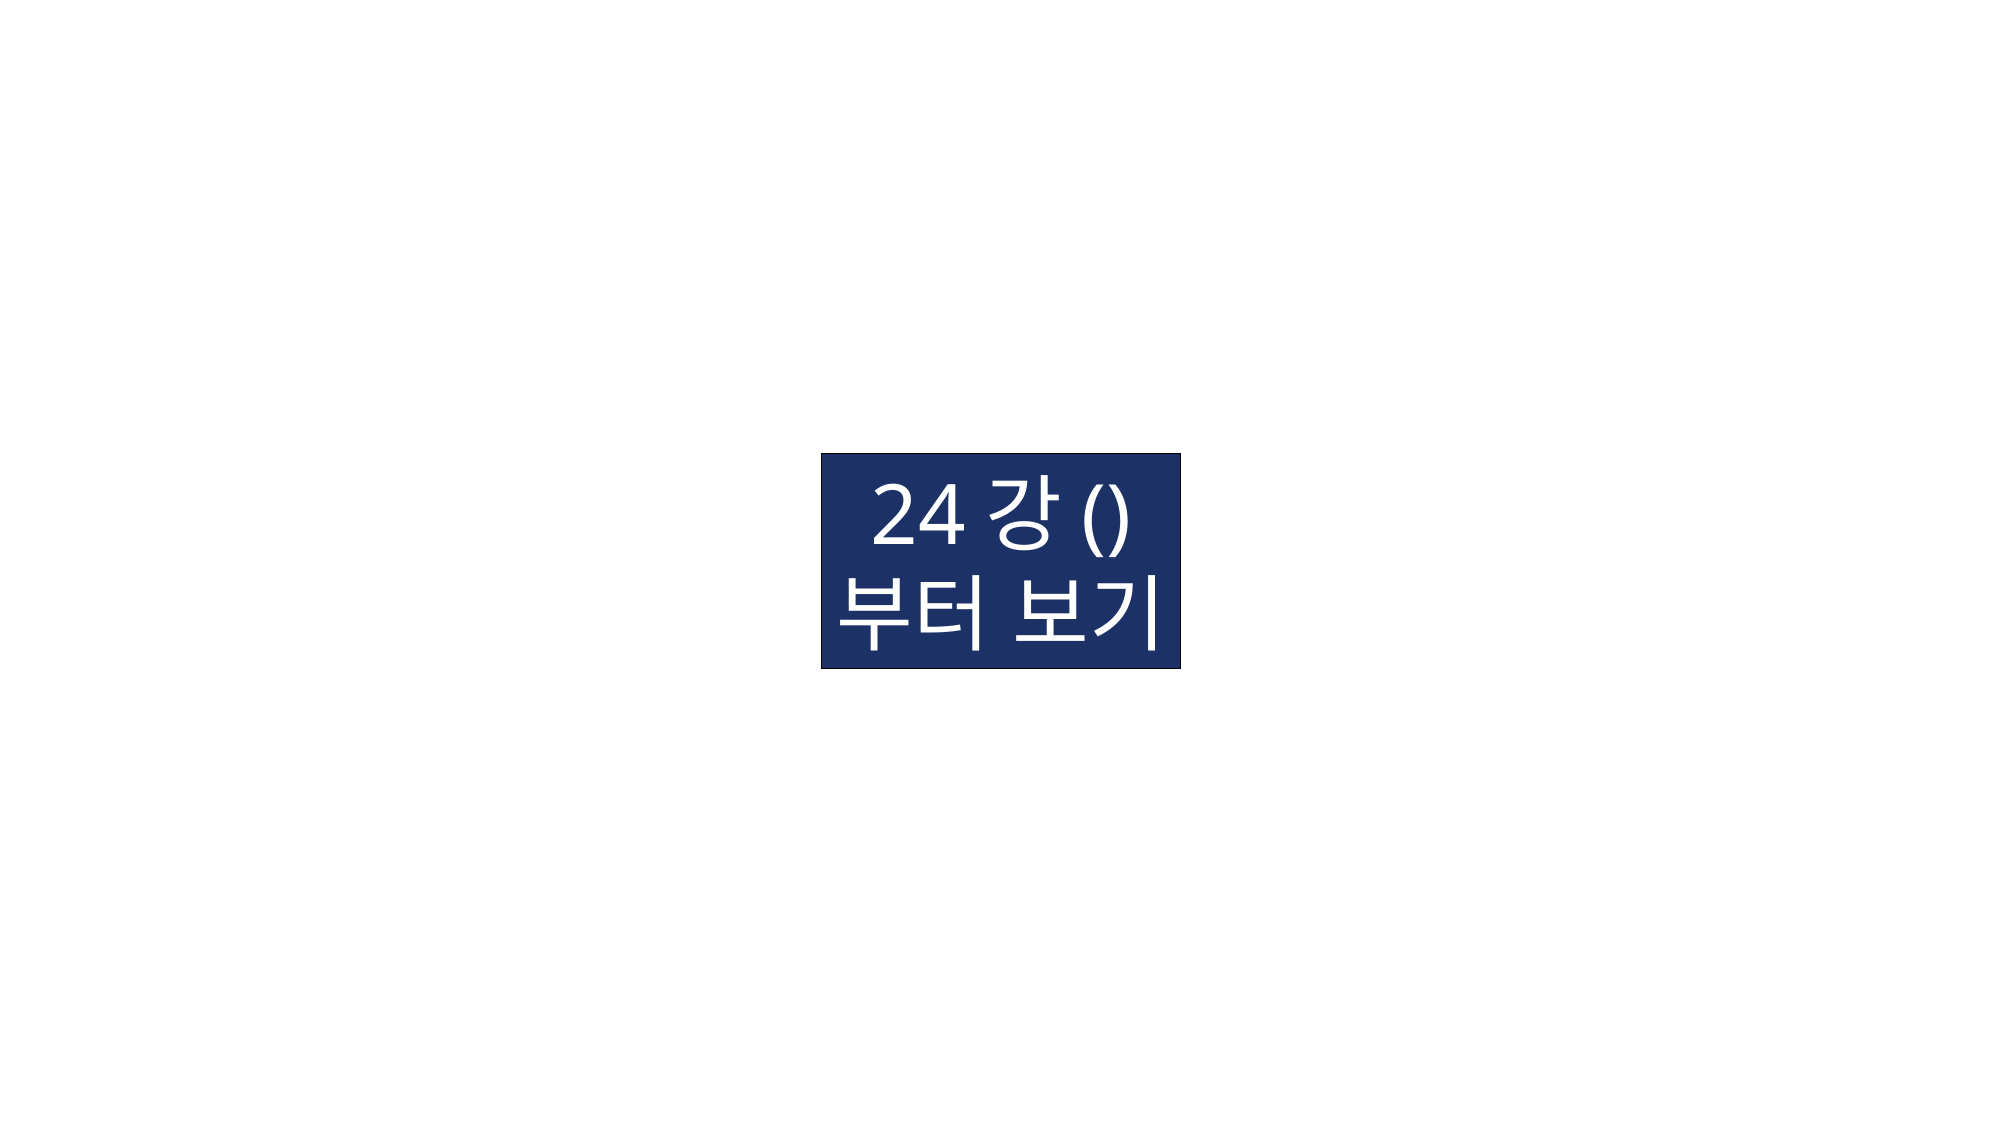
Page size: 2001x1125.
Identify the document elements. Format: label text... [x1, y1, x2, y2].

text_box 24강() 부터 보기 [821, 453, 1181, 669]
